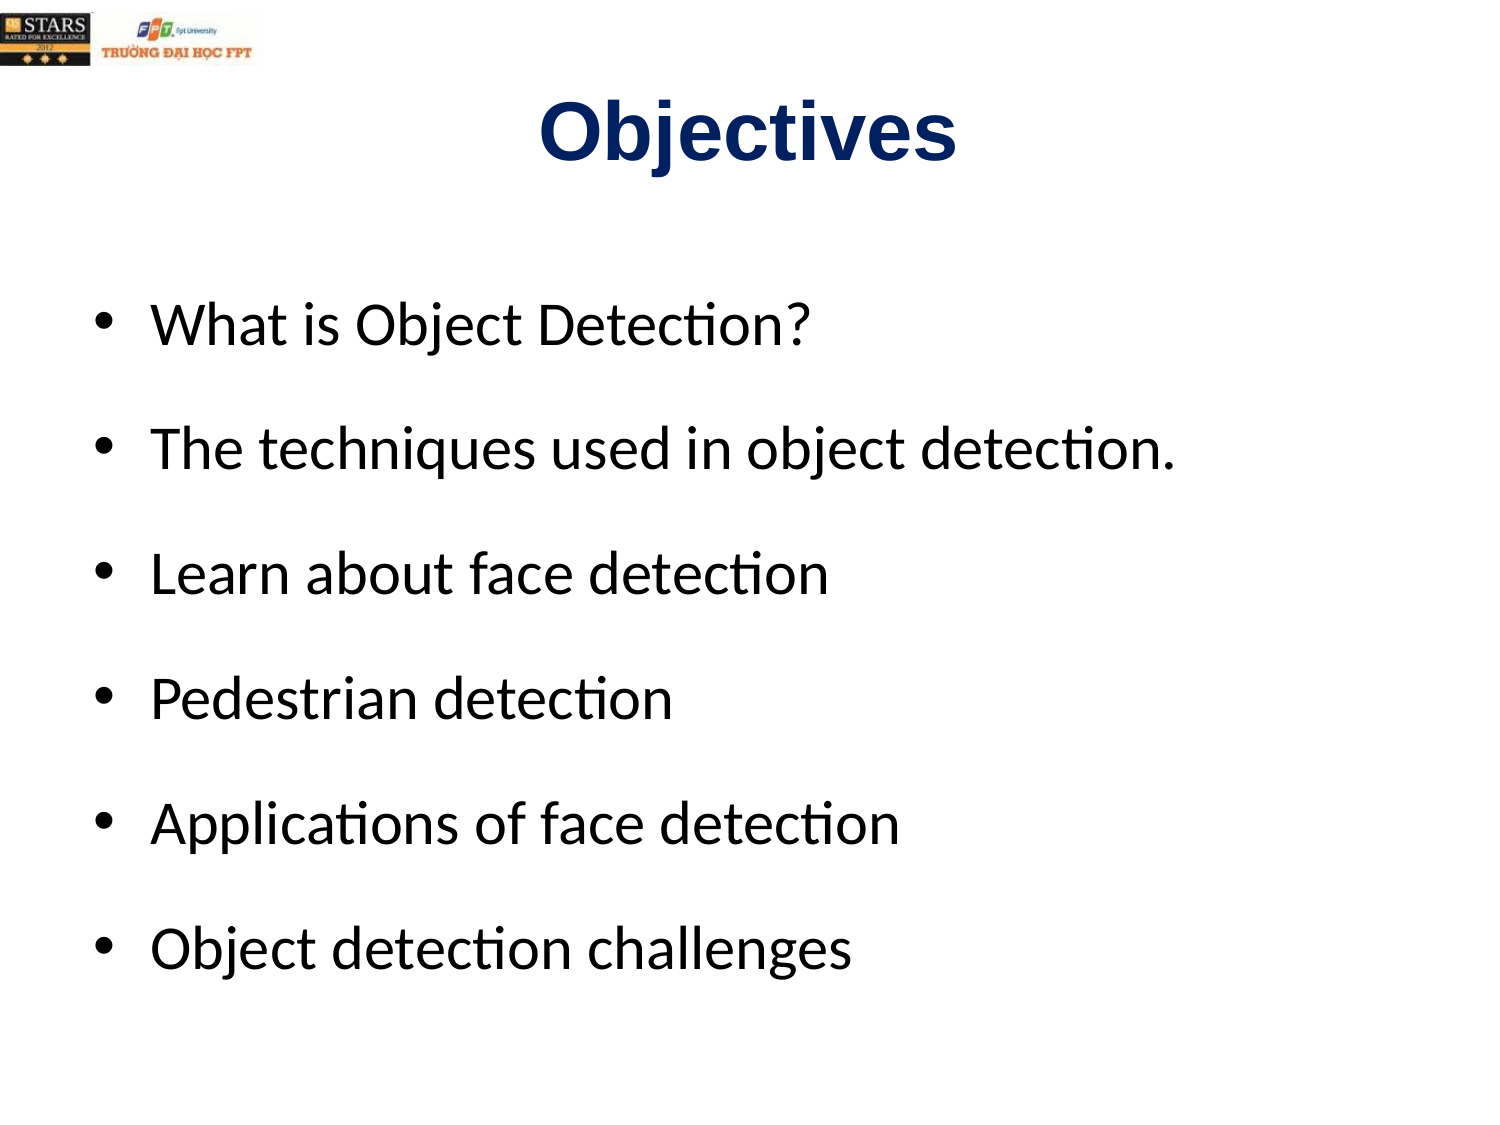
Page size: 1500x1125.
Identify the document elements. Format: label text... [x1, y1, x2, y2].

title Objectives [73, 75, 1424, 180]
list What is Object Detection? The techniques used in object detection. Learn about face detection Pedestrian detection Applications of face detection Object detection challenges [78, 237, 1467, 992]
picture [0, 12, 263, 66]
